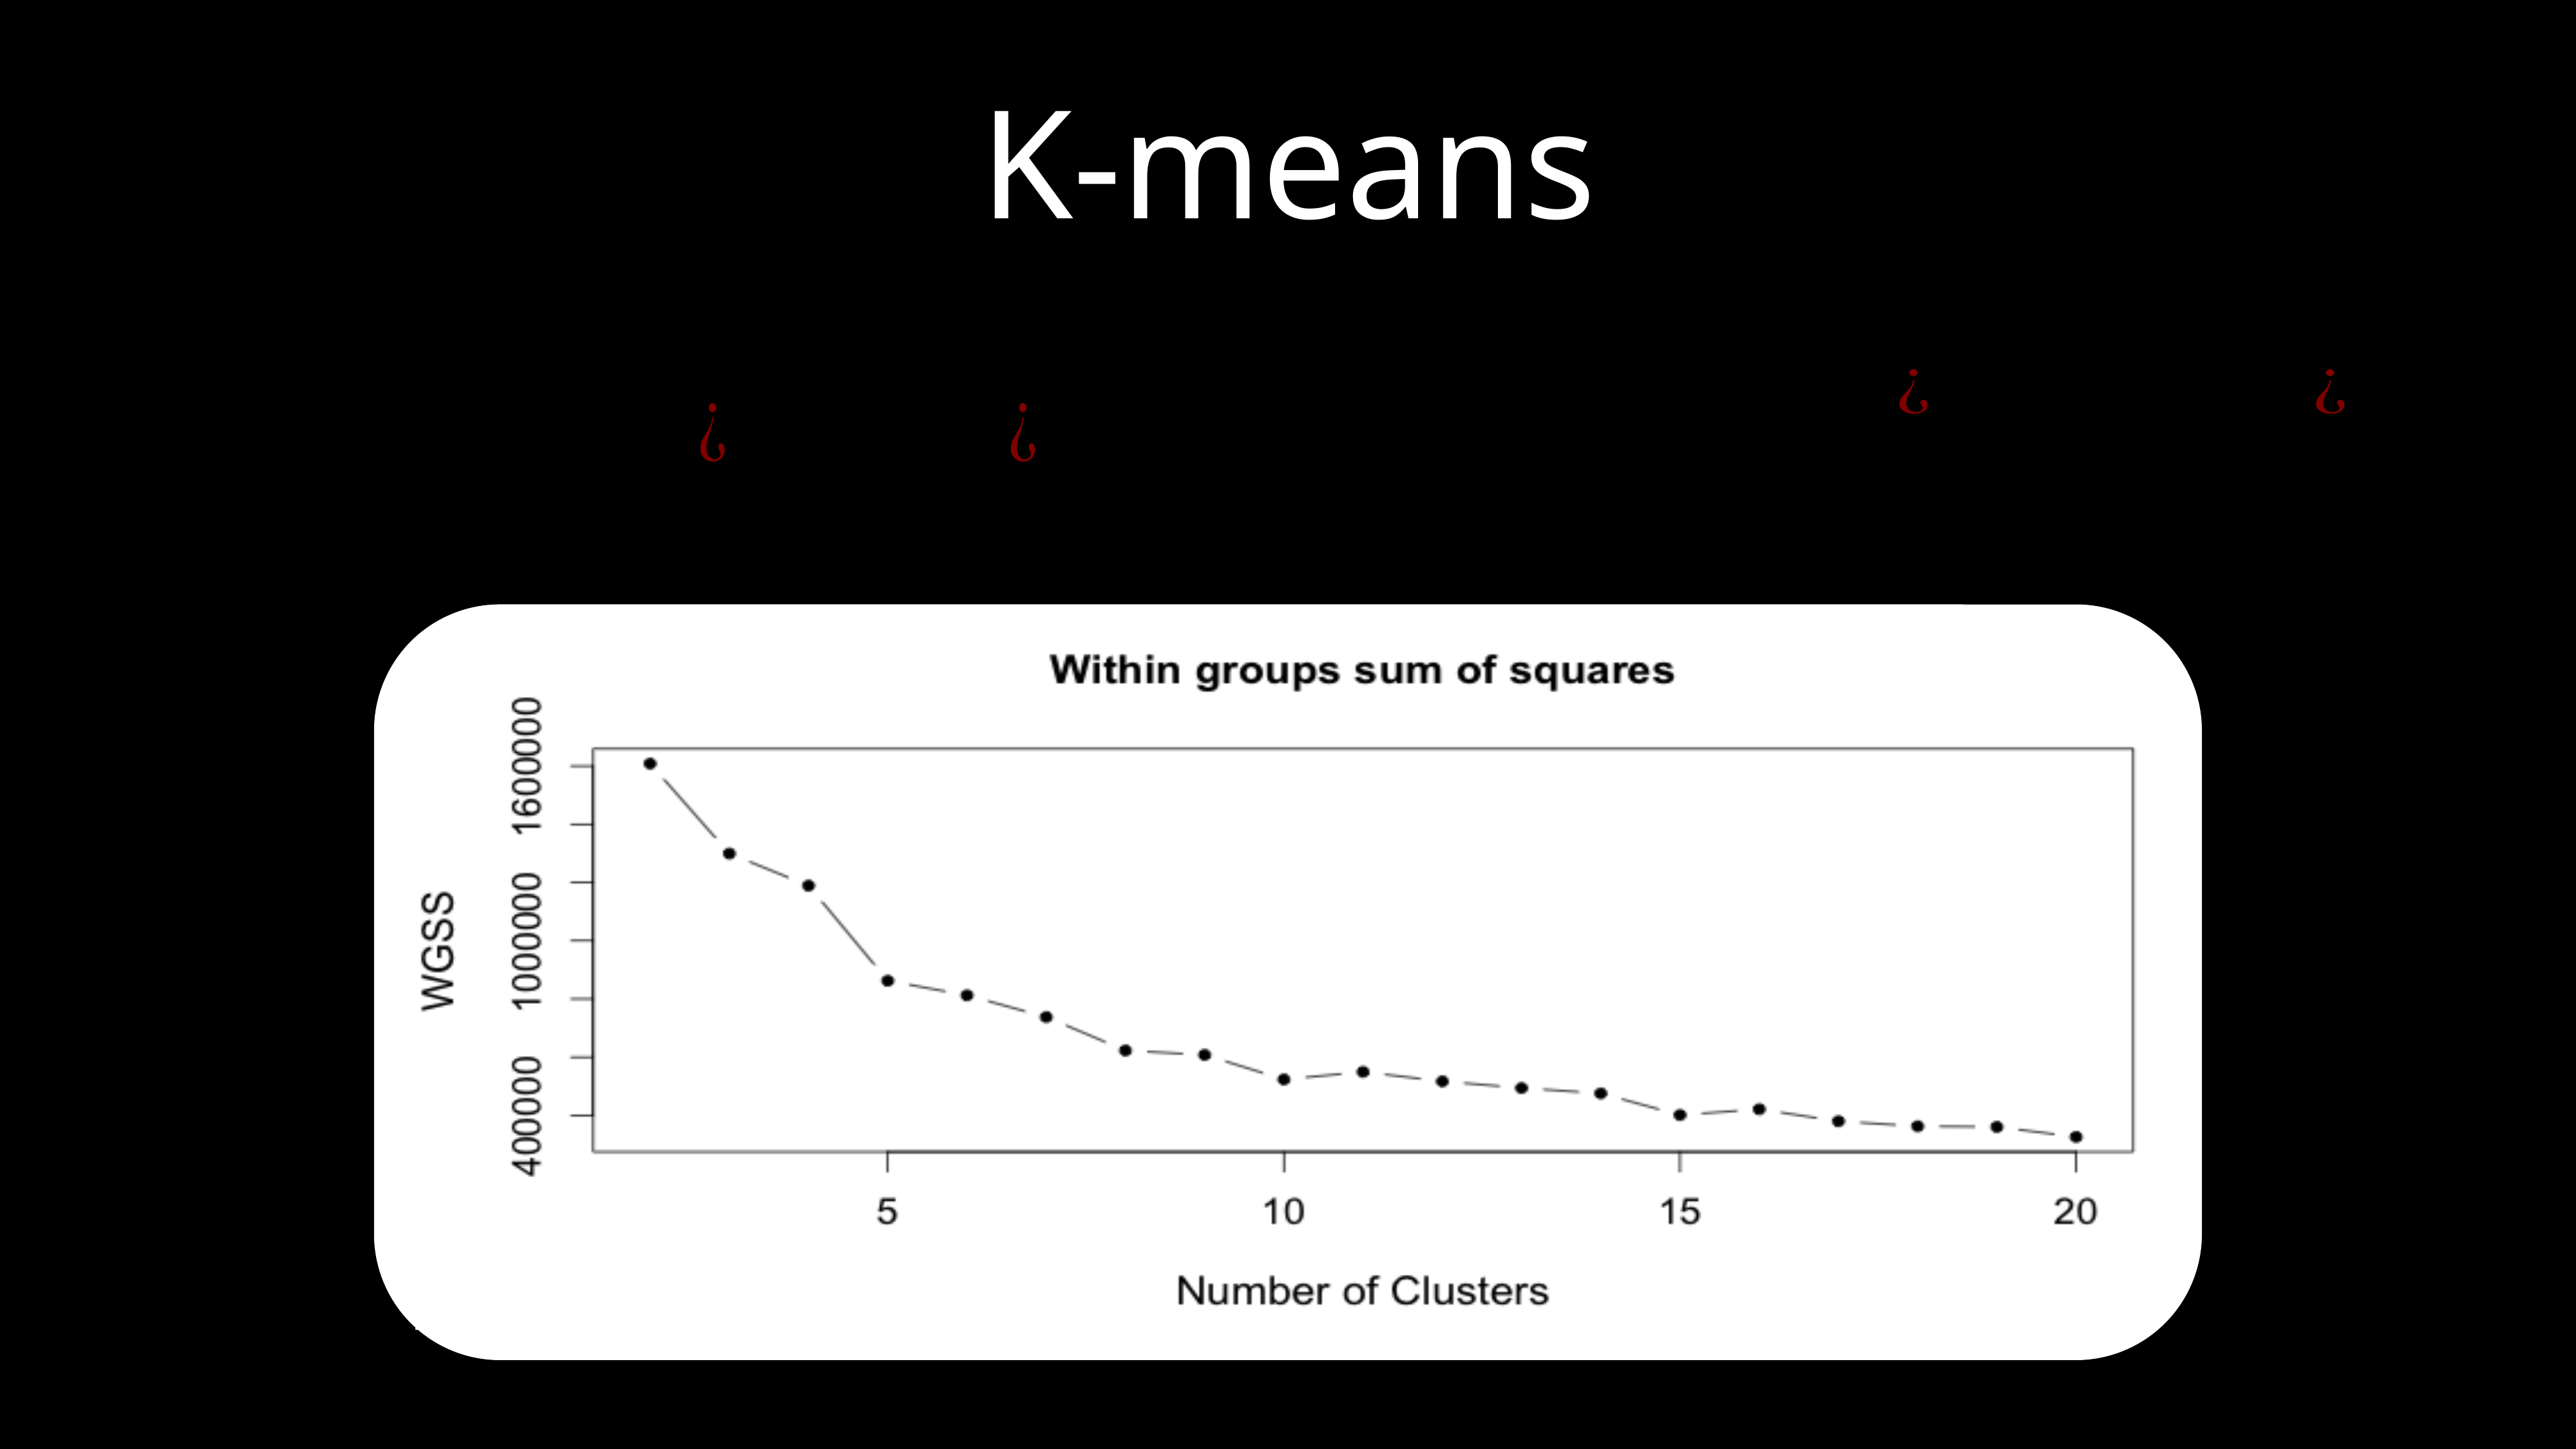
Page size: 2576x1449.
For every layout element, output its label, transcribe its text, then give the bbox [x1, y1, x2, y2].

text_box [374, 604, 2202, 1361]
title K-means [178, 37, 2398, 279]
